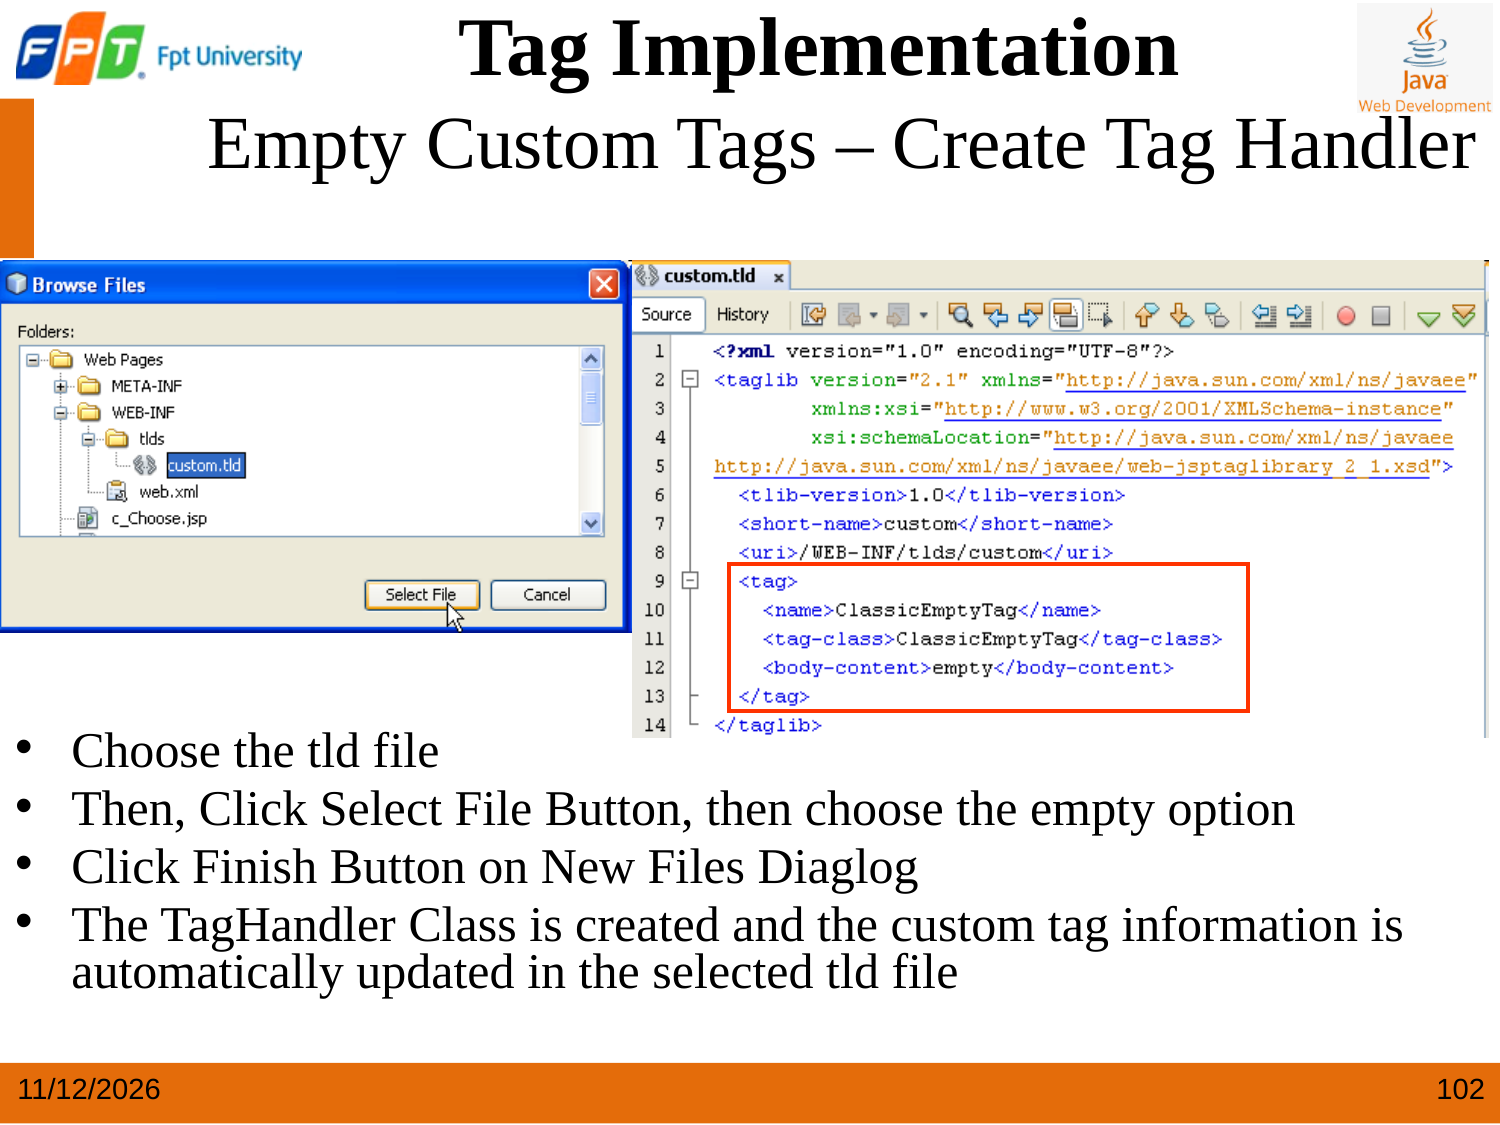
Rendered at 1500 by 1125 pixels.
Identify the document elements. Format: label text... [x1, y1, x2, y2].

picture [0, 260, 632, 633]
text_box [632, 260, 1490, 738]
title Tag Implementation Empty Custom Tags – Create Tag Handler [159, 0, 1500, 199]
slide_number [2, 1063, 231, 1123]
slide_number 102 [1050, 1063, 1500, 1124]
list Choose the tld file Then, Click Select File Button, then choose the empty option Click Finish Button on New Files Diaglog The TagHandler Class is created and the custom tag information is automatically updated in the selected tld file [0, 721, 1500, 1040]
picture [16, 11, 159, 85]
